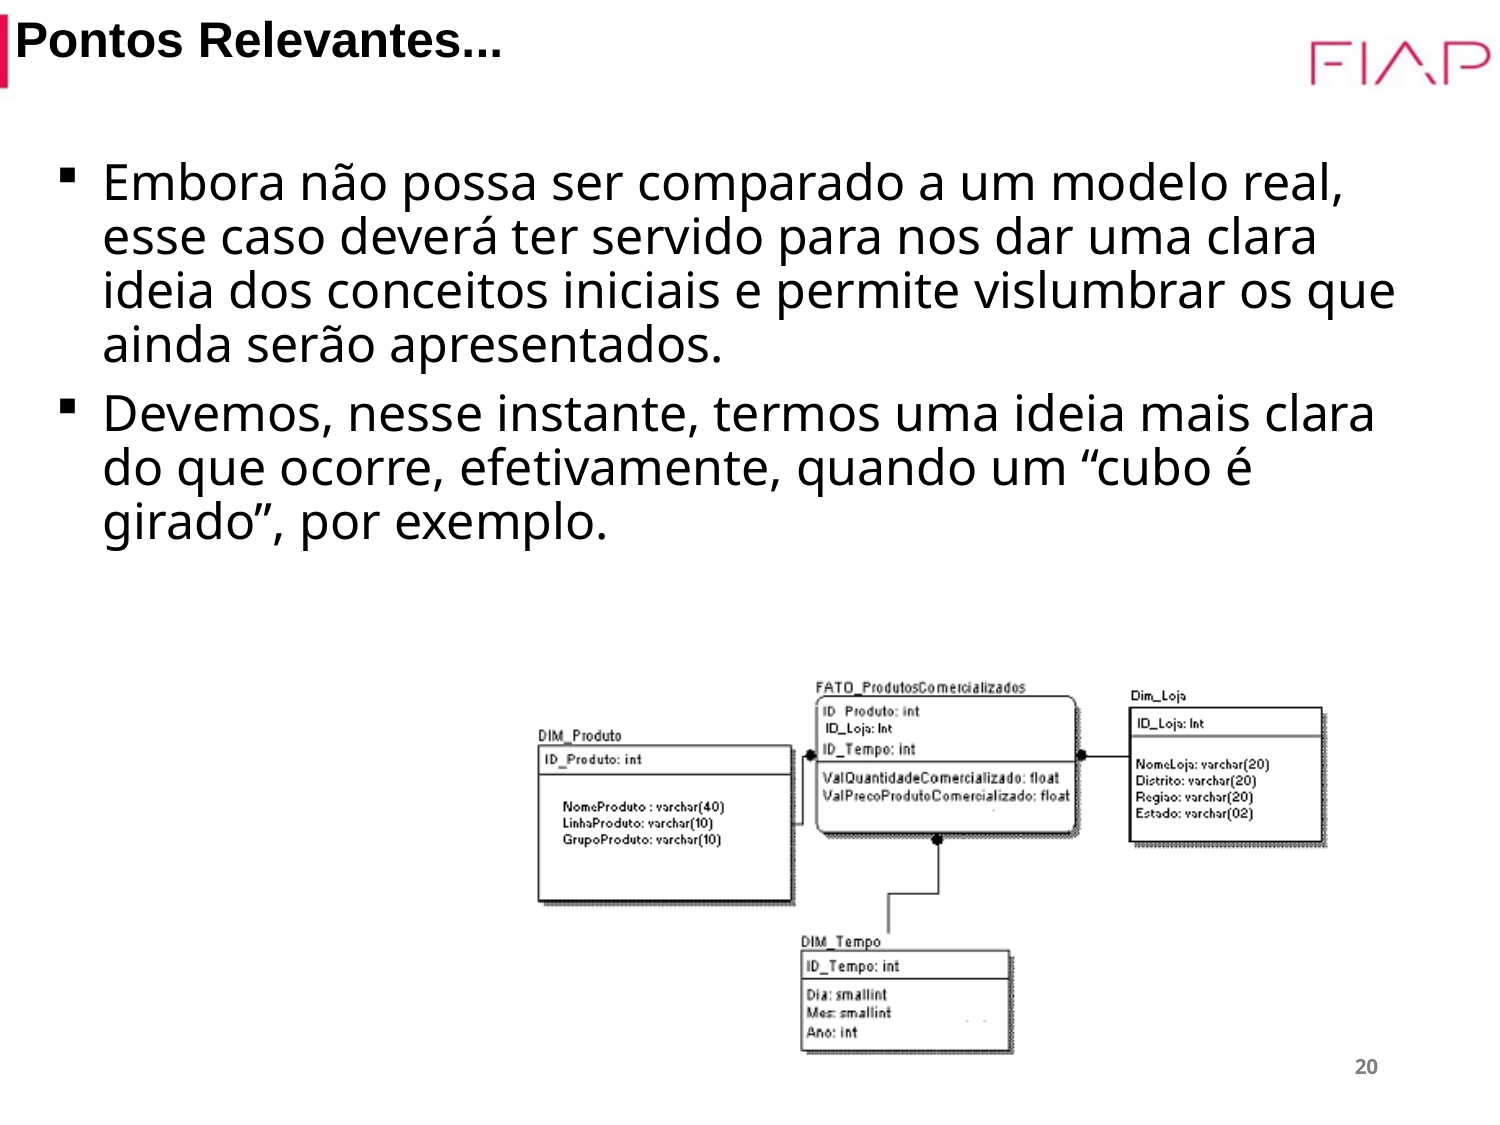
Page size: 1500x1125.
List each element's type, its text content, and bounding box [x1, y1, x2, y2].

list Embora não possa ser comparado a um modelo real, esse caso deverá ter servido para nos dar uma clara ideia dos conceitos iniciais e permite vislumbrar os que ainda serão apresentados. Devemos, nesse instante, termos uma ideia mais clara do que ocorre, efetivamente, quando um “cubo é girado”, por exemplo. [41, 149, 1447, 893]
picture [0, 0, 1500, 133]
text_box Pontos Relevantes... [0, 7, 1350, 195]
picture [533, 644, 1350, 1073]
